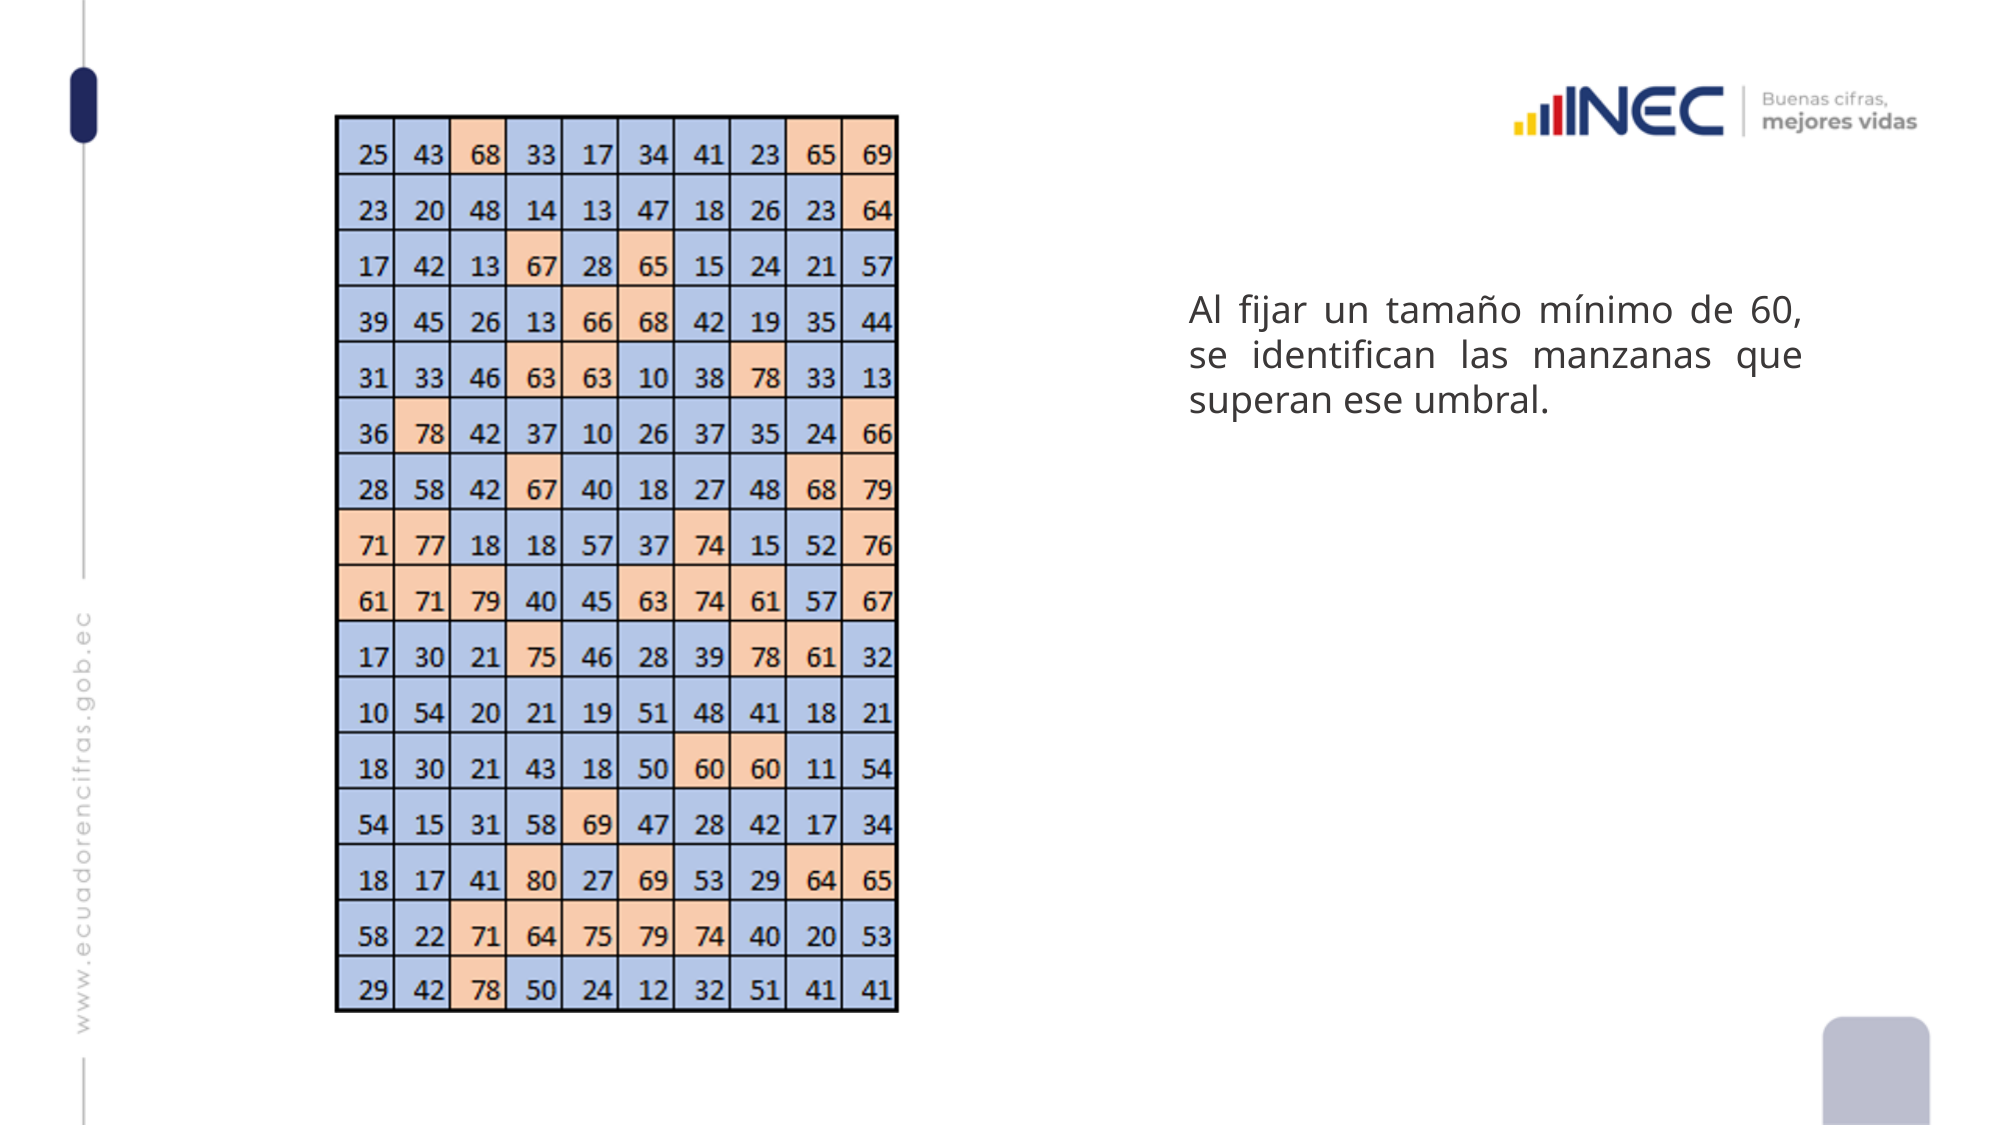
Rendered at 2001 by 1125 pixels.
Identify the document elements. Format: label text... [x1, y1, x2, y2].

picture [0, 0, 2000, 1125]
text_box Al fijar un tamaño mínimo de 60, se identifican las manzanas que superan ese umbral. [1174, 278, 1819, 429]
